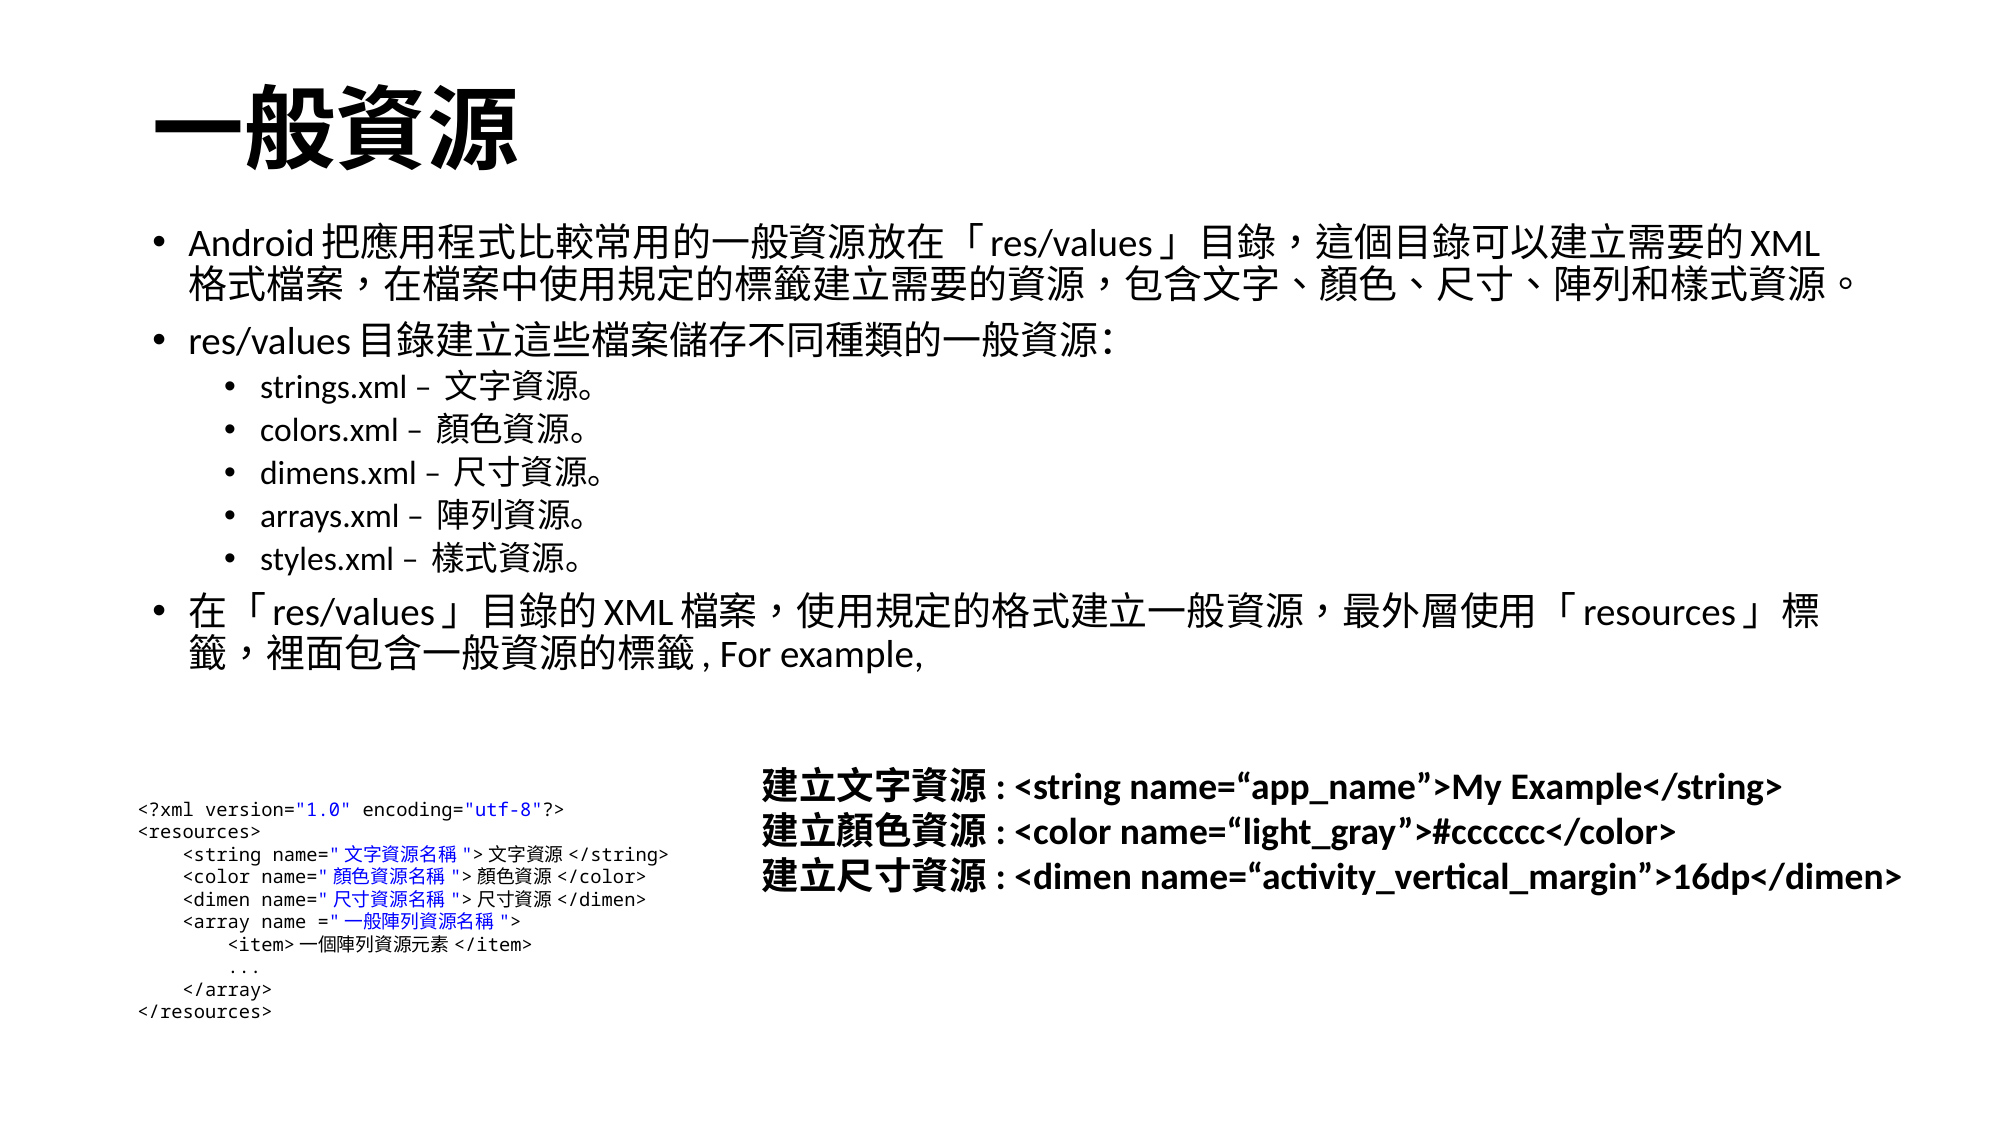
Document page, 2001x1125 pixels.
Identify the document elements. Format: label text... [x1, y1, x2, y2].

list Android把應用程式比較常用的一般資源放在「res/values」目錄，這個目錄可以建立需要的XML格式檔案，在檔案中使用規定的標籤建立需要的資源，包含文字、顏色、尺寸、陣列和樣式資源。 res/values目錄建立這些檔案儲存不同種類的一般資源： strings.xml – 文字資源。 colors.xml – 顏色資源。 dimens.xml – 尺寸資源。 arrays.xml – 陣列資源。 styles.xml – 樣式資源。 在「res/values」目錄的XML檔案，使用規定的格式建立一般資源，最外層使用「resources」標籤，裡面包含一般資源的標籤, For example, [137, 214, 1863, 709]
text_box 建立文字資源: <string name=“app_name”>My Example</string> 建立顏色資源: <color name=“light_gray”>#cccccc</color> 建立尺寸資源: <dimen name=“activity_vertical_margin”>16dp</dimen> [746, 754, 1984, 905]
title 一般資源 [137, 24, 1863, 214]
text_box <?xml version="1.0" encoding="utf-8"?> <resources> <string name="文字資源名稱">文字資源</string> <color name="顏色資源名稱">顏色資源</color> <dimen name="尺寸資源名稱">尺寸資源</dimen> <array name ="一般陣列資源名稱"> <item>一個陣列資源元素</item> ... </array> </resources> [137, 797, 1006, 1023]
